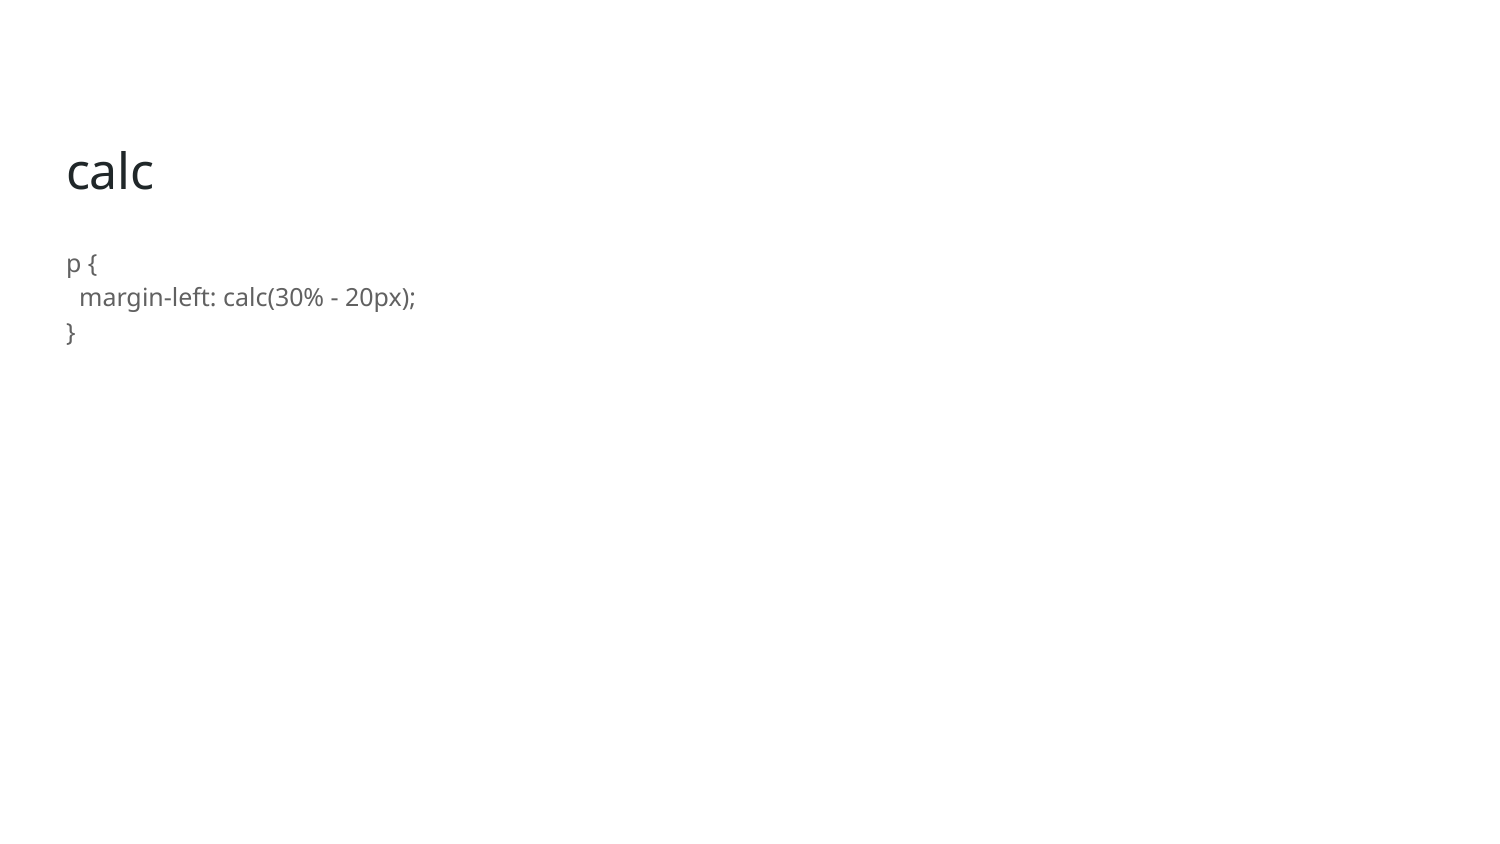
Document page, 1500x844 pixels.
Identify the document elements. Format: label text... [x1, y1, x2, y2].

list p { margin-left: calc(30% - 20px); } [51, 227, 599, 750]
title calc [51, 91, 512, 216]
